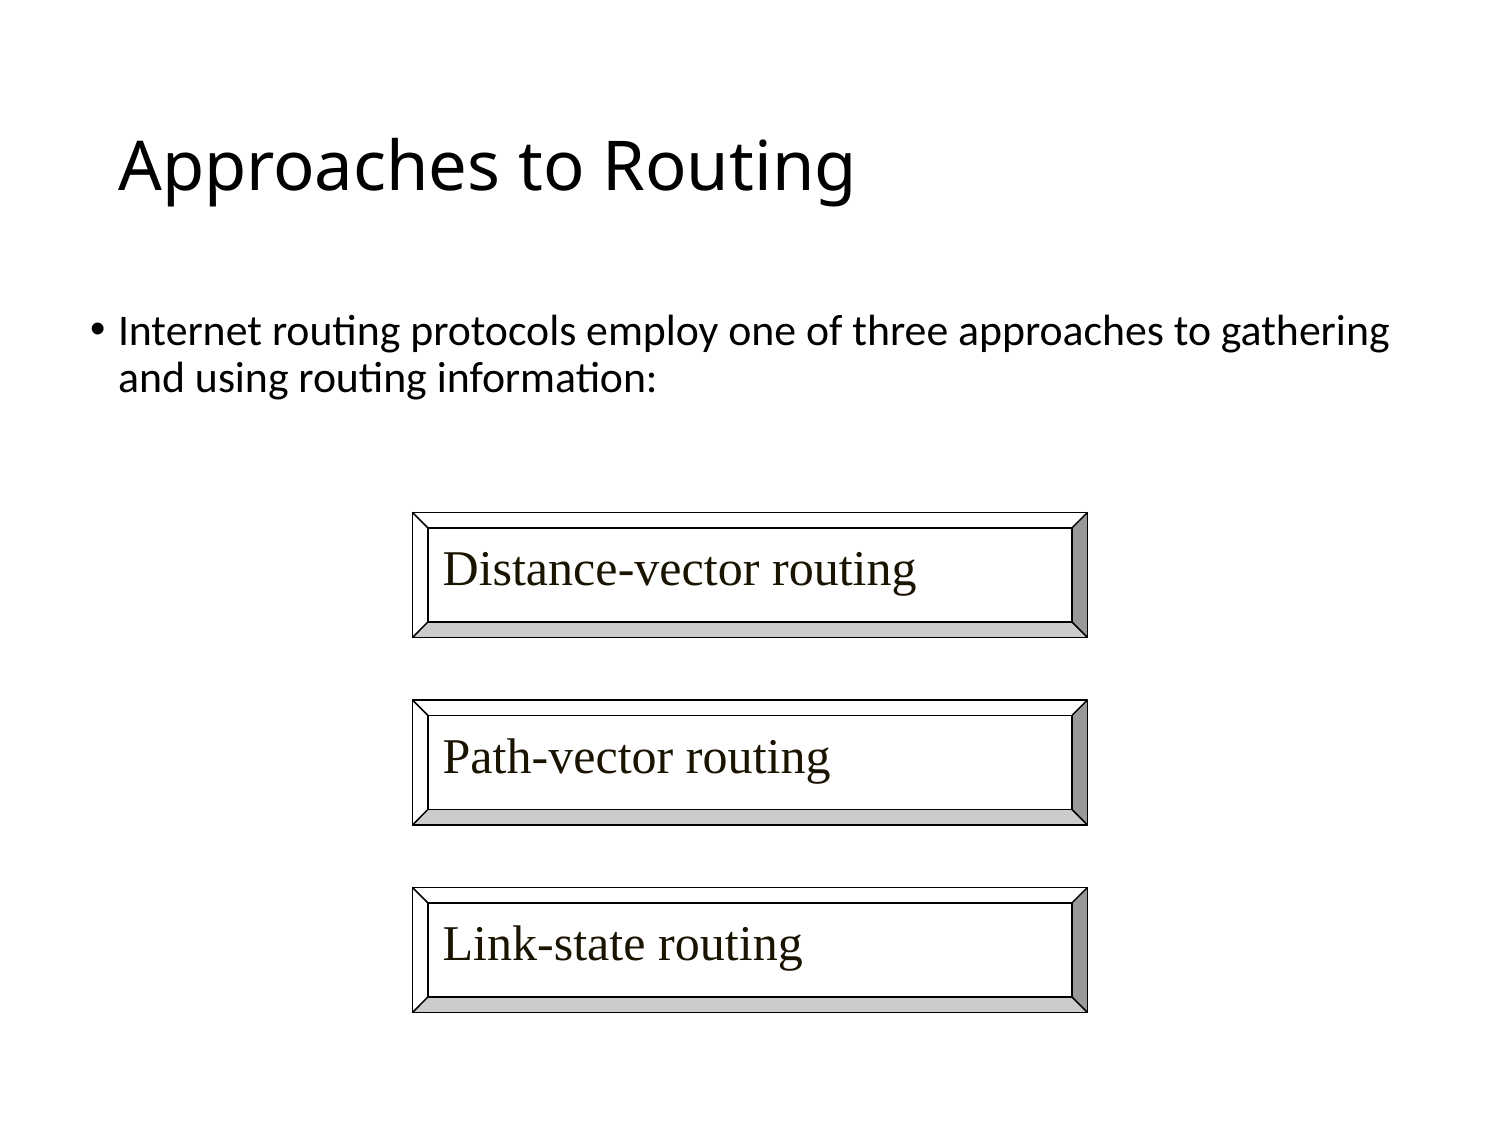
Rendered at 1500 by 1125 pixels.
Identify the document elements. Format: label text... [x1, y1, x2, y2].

title Approaches to Routing [103, 59, 1397, 278]
text_box Link-state routing [412, 887, 1088, 1013]
text_box Distance-vector routing [412, 512, 1088, 638]
list Internet routing protocols employ one of three approaches to gathering and using routing information: [75, 299, 1425, 563]
text_box Path-vector routing [412, 699, 1088, 826]
